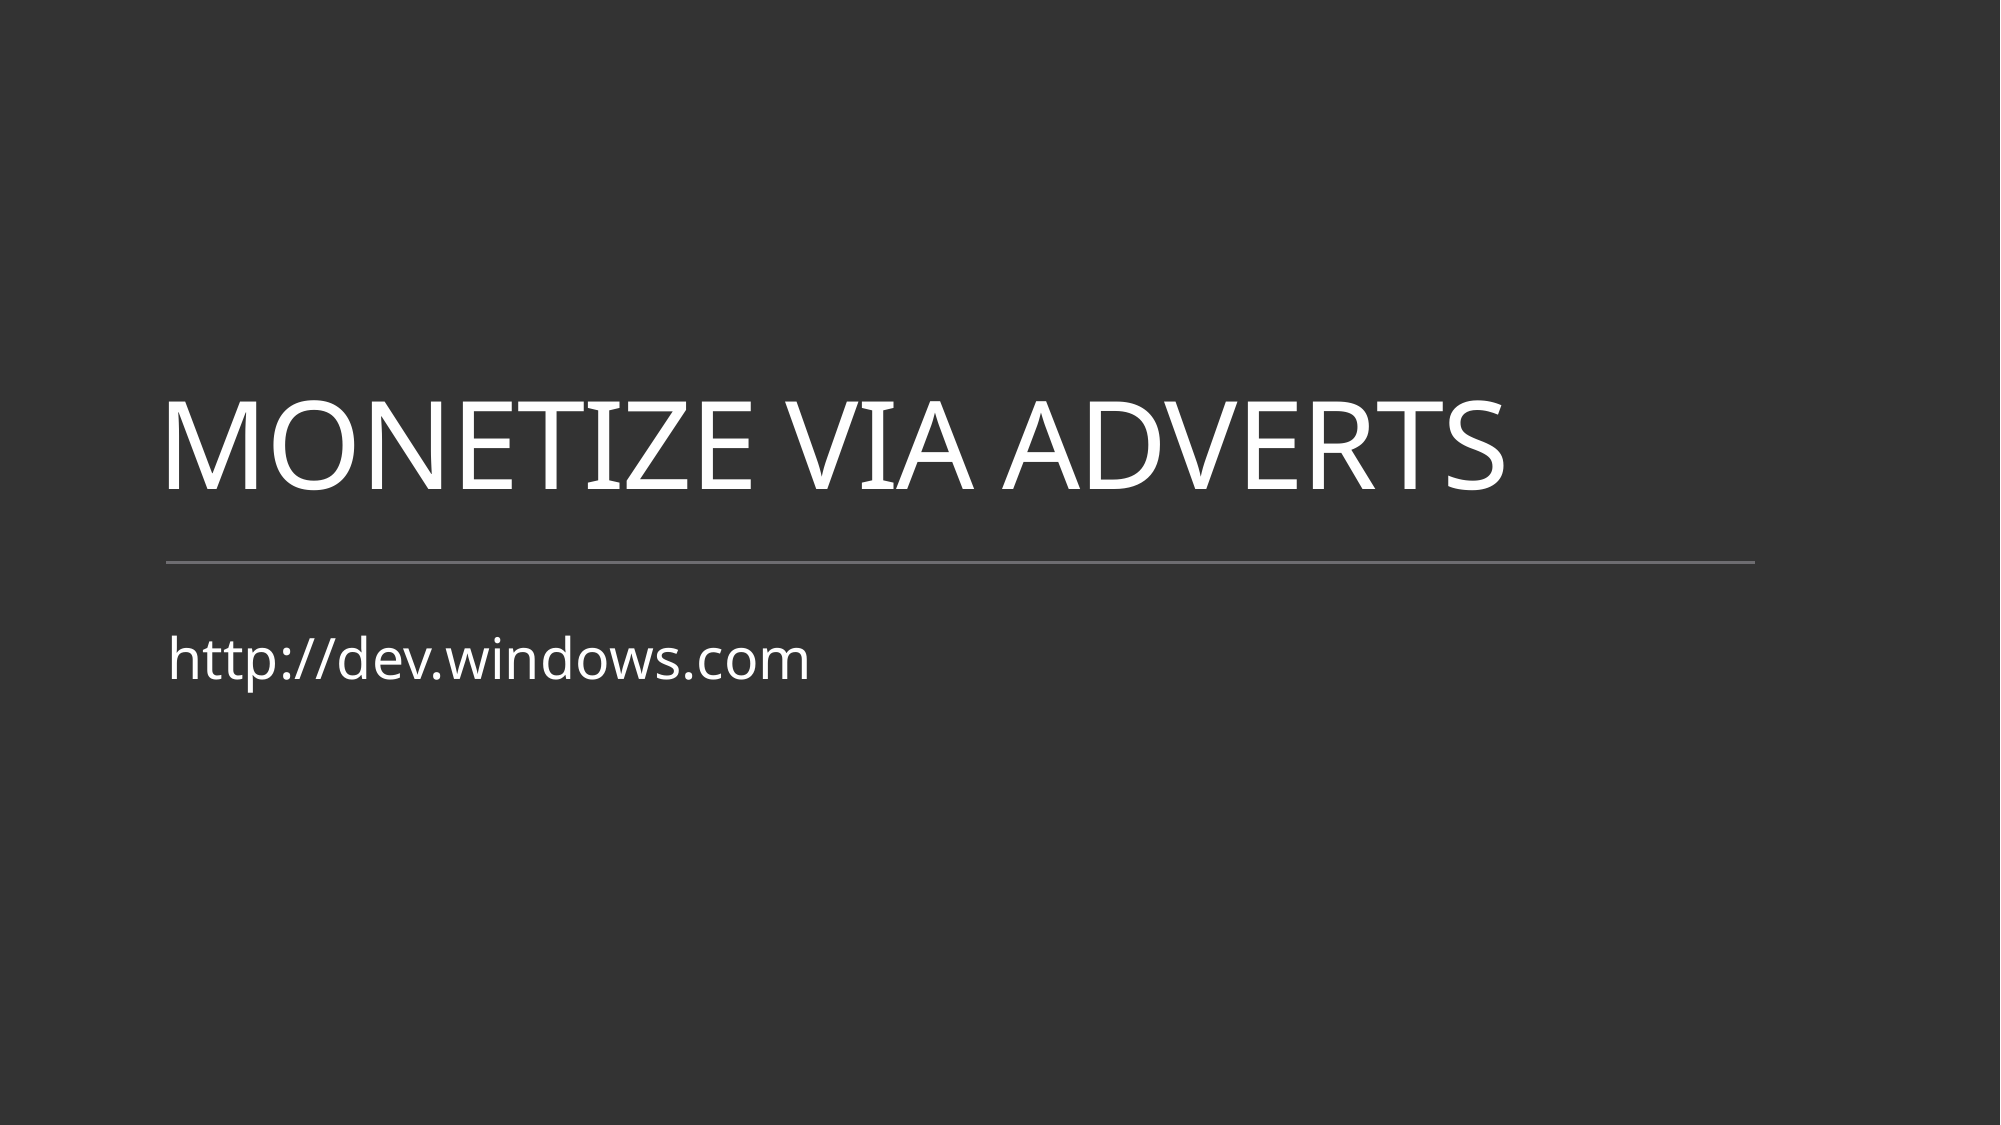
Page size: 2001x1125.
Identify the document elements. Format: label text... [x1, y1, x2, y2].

title MONETIZE VIA ADVERTS [133, 366, 1752, 531]
list http://dev.windows.com [137, 606, 1755, 716]
